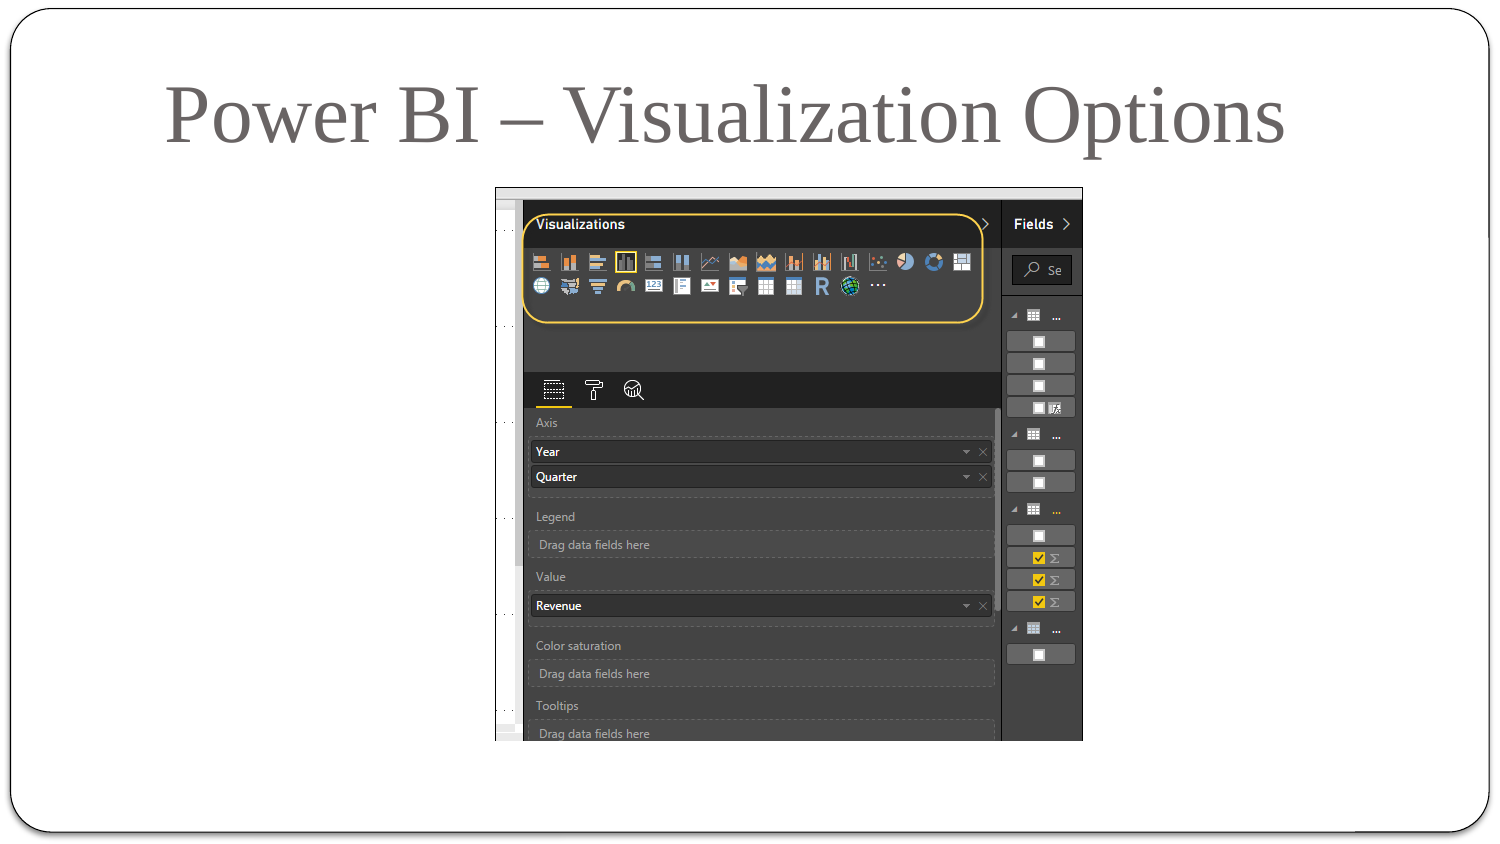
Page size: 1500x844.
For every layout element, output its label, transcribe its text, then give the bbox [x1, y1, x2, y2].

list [481, 177, 1094, 741]
title Power BI – Visualization Options [150, 33, 1425, 175]
